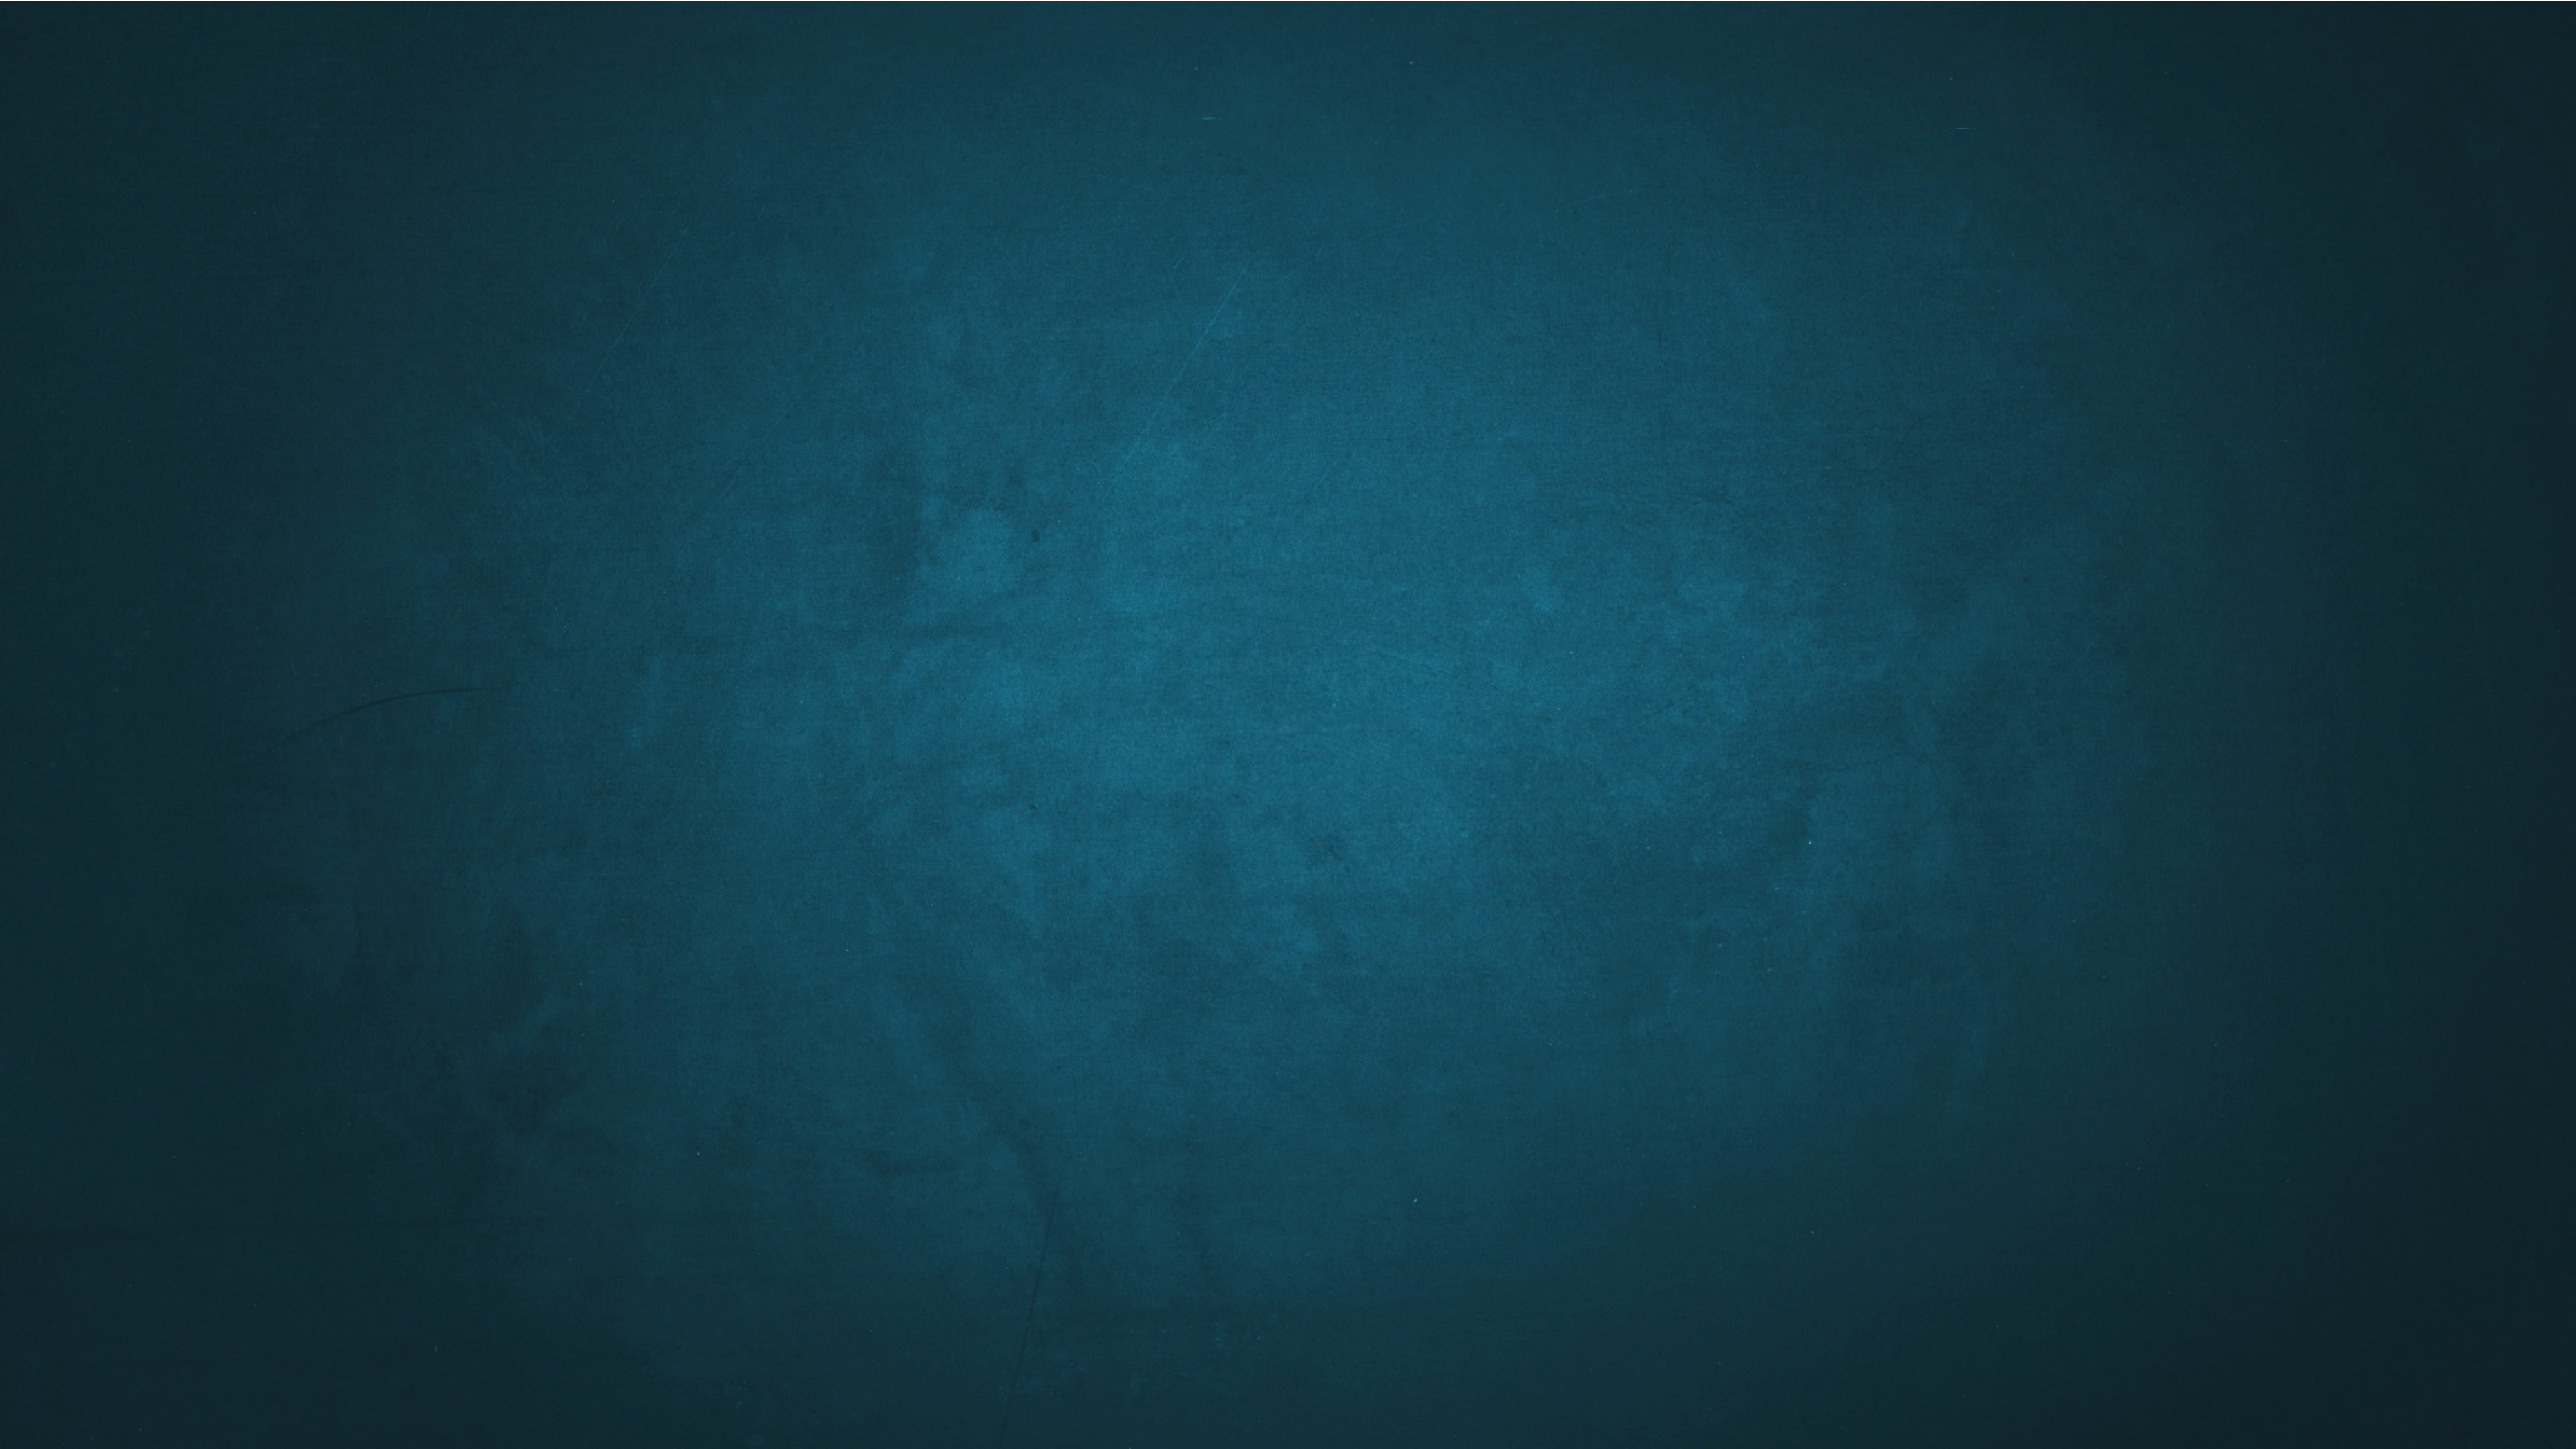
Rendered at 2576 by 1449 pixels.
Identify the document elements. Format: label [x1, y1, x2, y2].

text_box [0, 0, 2576, 1449]
